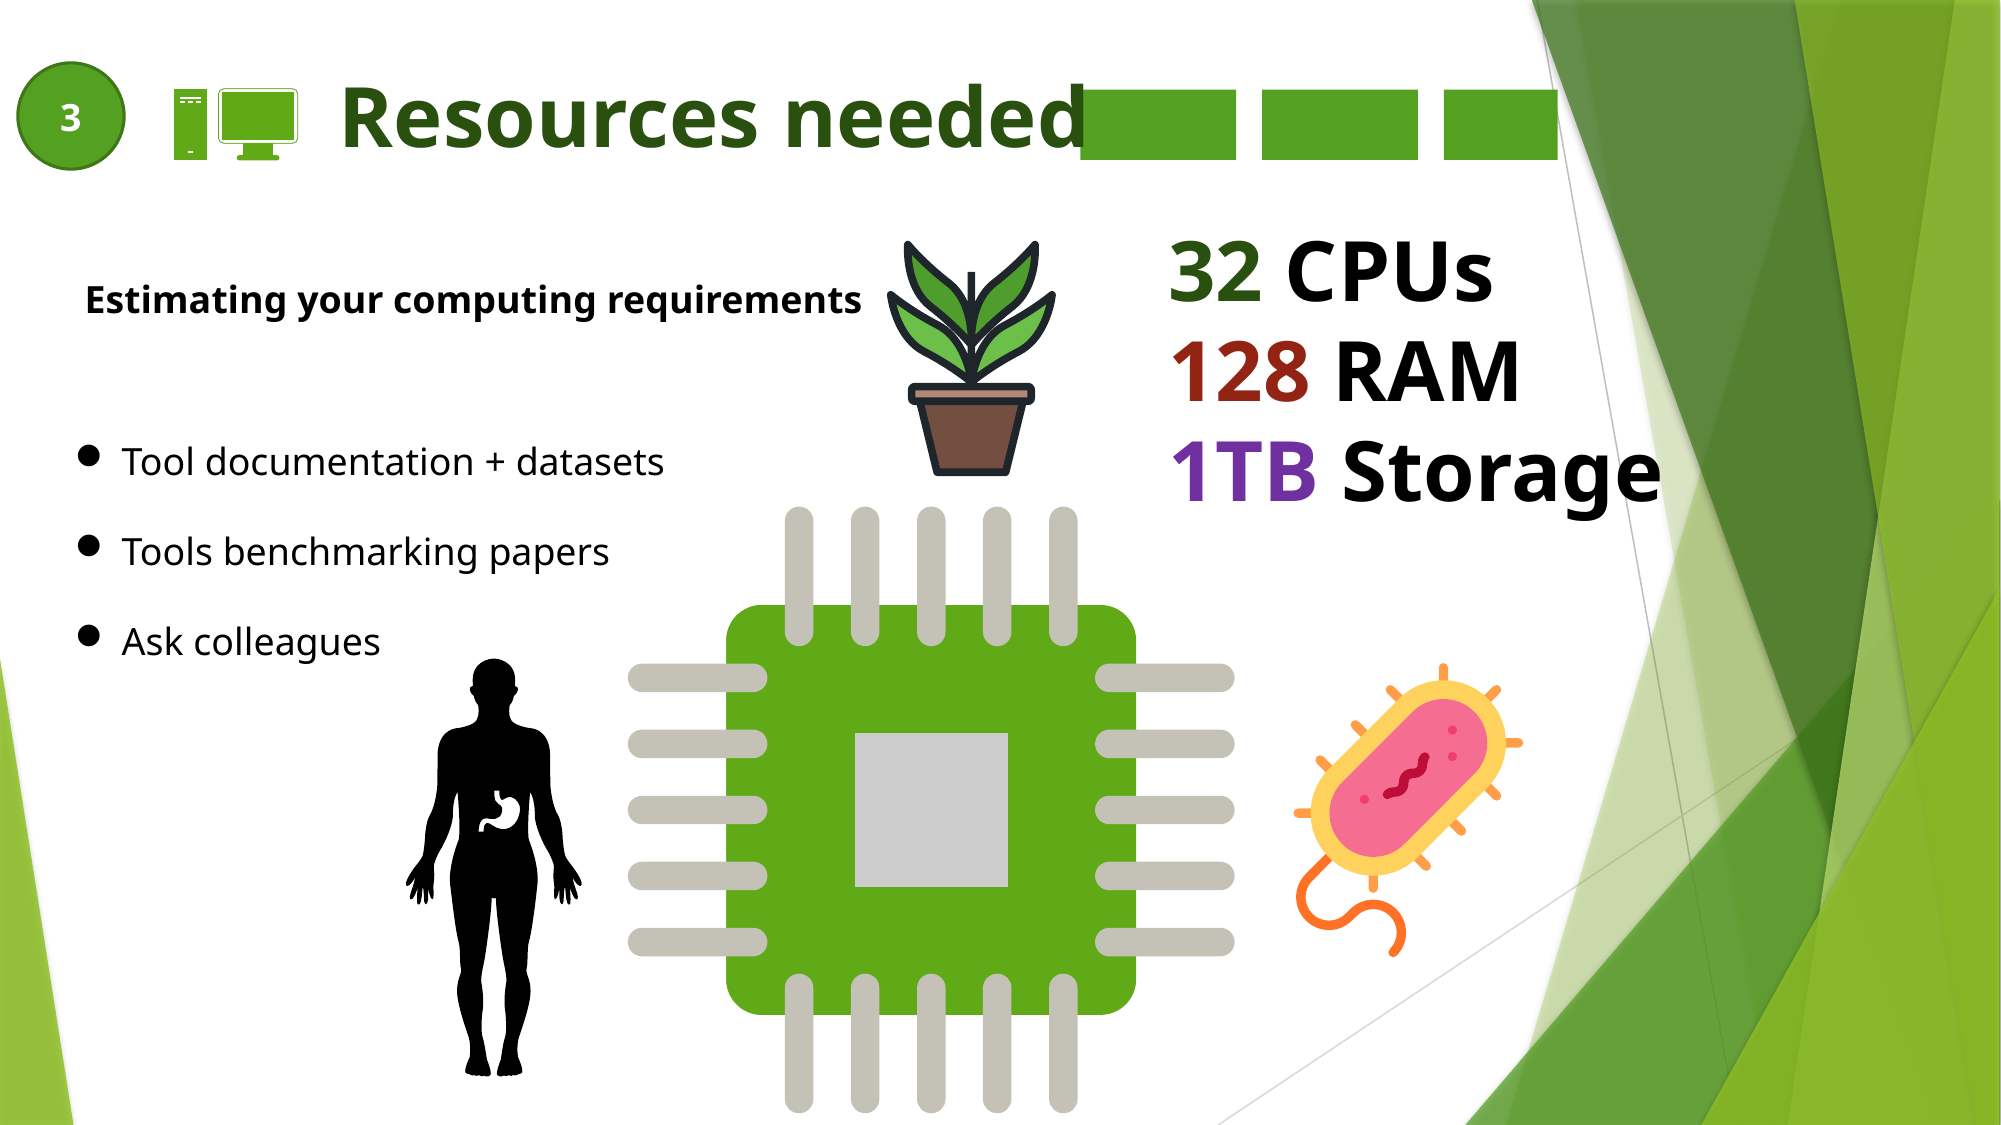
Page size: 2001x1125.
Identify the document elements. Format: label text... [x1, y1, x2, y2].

text_box 32 CPUs 128 RAM 1TB Storage [1153, 211, 1735, 526]
picture [173, 62, 299, 188]
text_box Estimating your computing requirements [69, 268, 848, 329]
text_box 3 [16, 61, 126, 171]
text_box [1442, 88, 1559, 162]
text_box [1261, 88, 1419, 162]
text_box Tool documentation + datasets Tools benchmarking papers Ask colleagues [60, 385, 681, 671]
picture [1260, 662, 1558, 959]
picture [284, 505, 1237, 1116]
picture [853, 240, 1091, 478]
text_box Resources needed [324, 57, 1237, 172]
